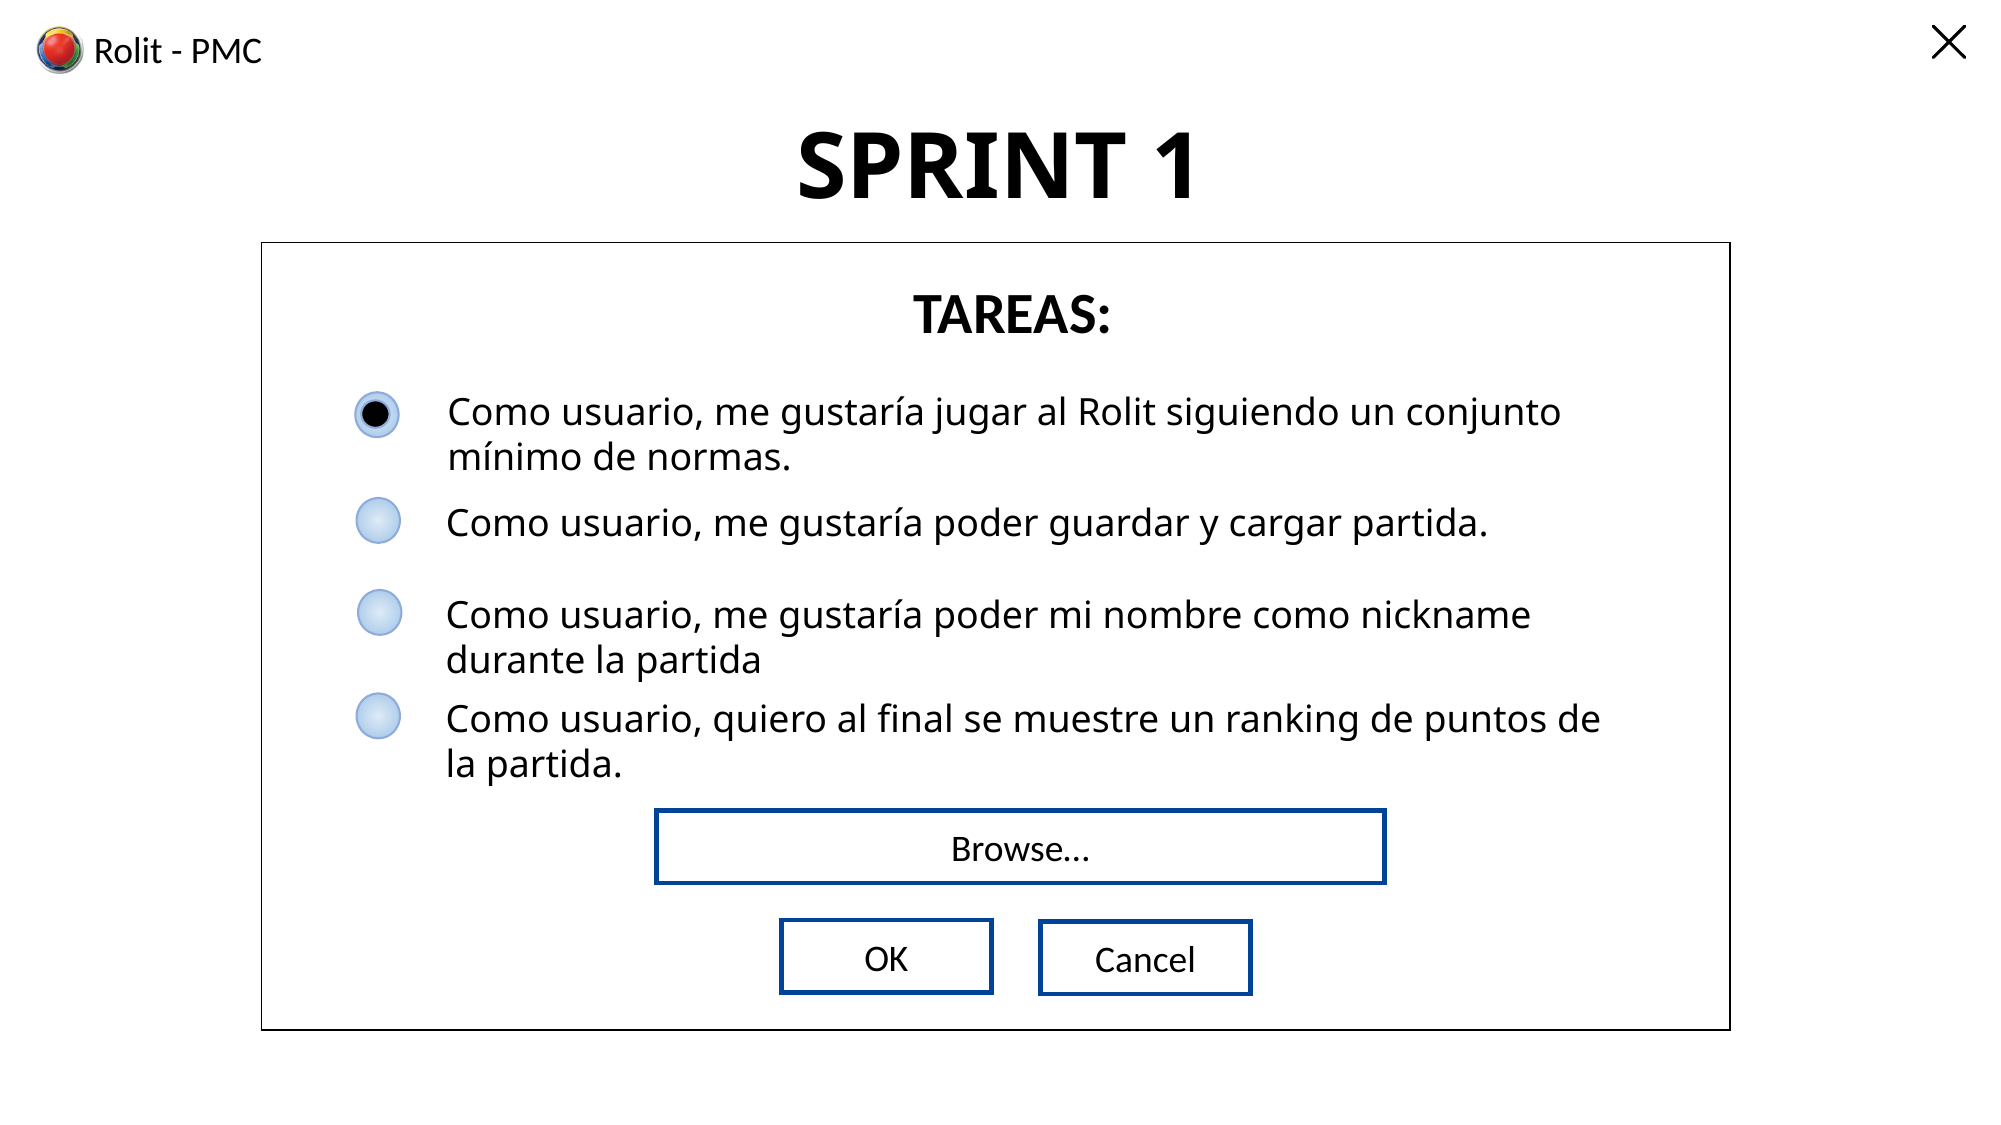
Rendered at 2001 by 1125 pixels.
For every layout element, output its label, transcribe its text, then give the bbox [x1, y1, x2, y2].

text_box [354, 391, 400, 439]
text_box Cancel [1039, 920, 1252, 995]
text_box [360, 399, 391, 429]
text_box [355, 496, 401, 544]
text_box Como usuario, me gustaría poder guardar y cargar partida. [430, 491, 1657, 552]
text_box Como usuario, me gustaría jugar al Rolit siguiendo un conjunto mínimo de normas. [432, 380, 1709, 486]
title SPRINT 1 [137, 59, 1863, 278]
text_box [357, 588, 403, 636]
text_box [261, 241, 1731, 1031]
text_box Como usuario, quiero al final se muestre un ranking de puntos de la partida. [430, 687, 1644, 793]
text_box [355, 692, 401, 740]
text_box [1933, 26, 1965, 58]
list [35, 26, 84, 74]
text_box Rolit - PMC [79, 18, 297, 79]
text_box Como usuario, me gustaría poder mi nombre como nickname durante la partida [430, 583, 1644, 687]
